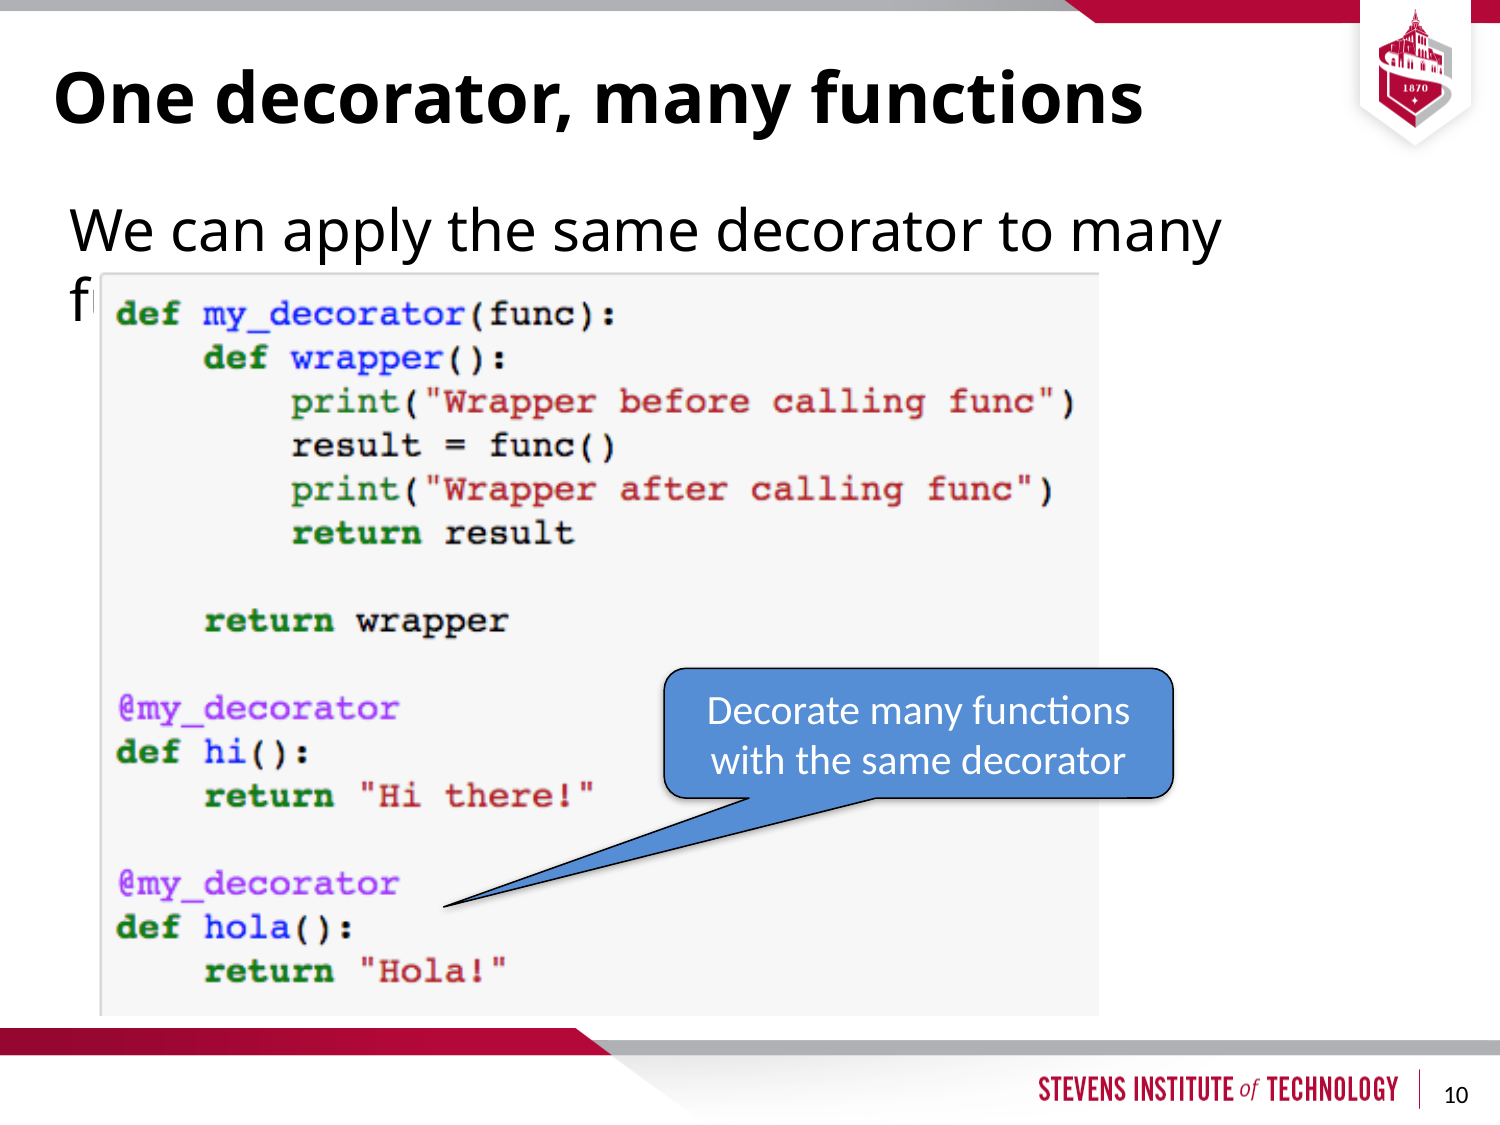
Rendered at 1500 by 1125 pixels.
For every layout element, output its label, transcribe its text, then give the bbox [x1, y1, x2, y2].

text_box Decorate many functions with the same decorator [1103, 667, 1175, 799]
slide_number 10 [1428, 1071, 1490, 1108]
picture [0, 0, 1500, 160]
picture [94, 269, 1099, 1016]
title One decorator, many functions [37, 45, 1338, 150]
picture [0, 1028, 1500, 1125]
list We can apply the same decorator to many functions [55, 186, 1443, 927]
